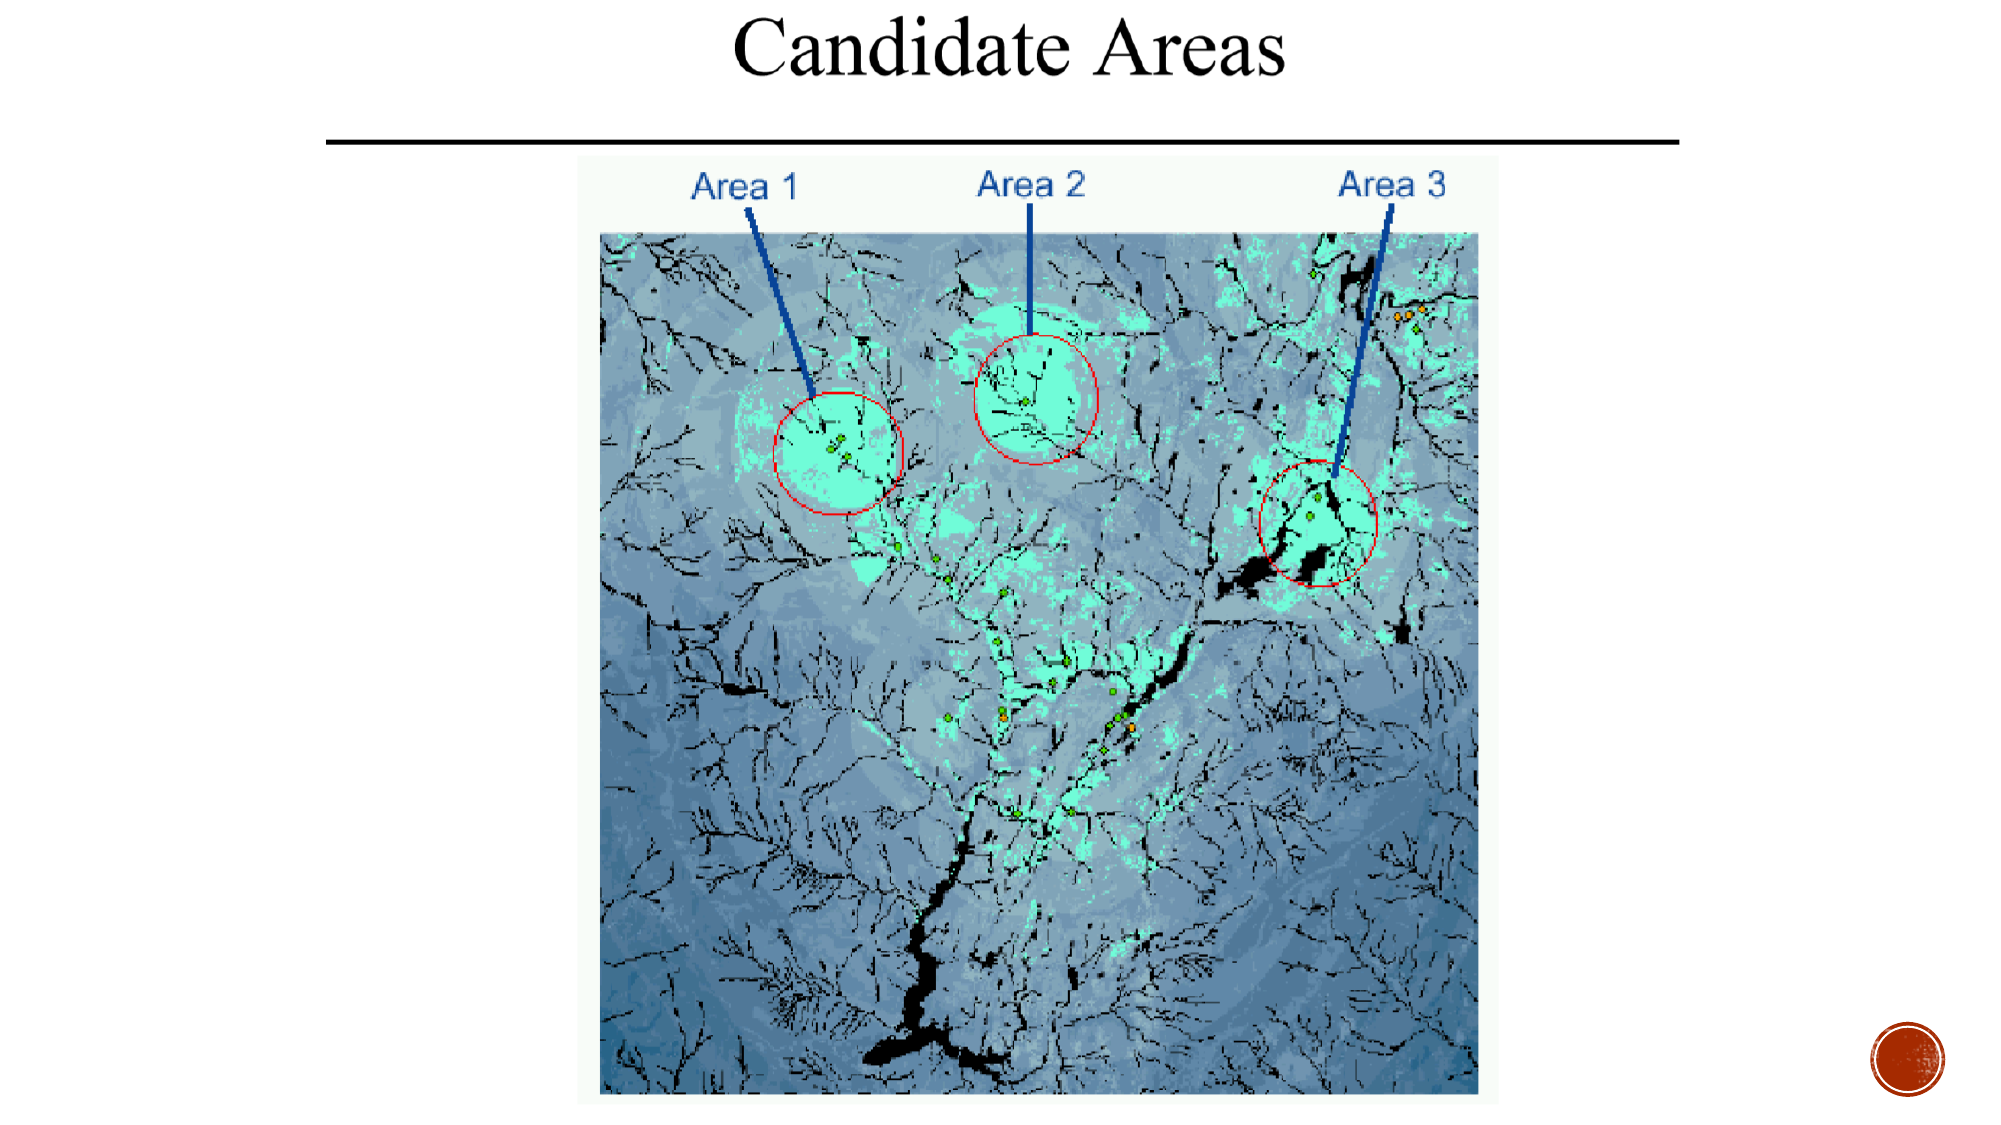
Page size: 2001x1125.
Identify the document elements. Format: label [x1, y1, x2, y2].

picture [309, 0, 1691, 1125]
